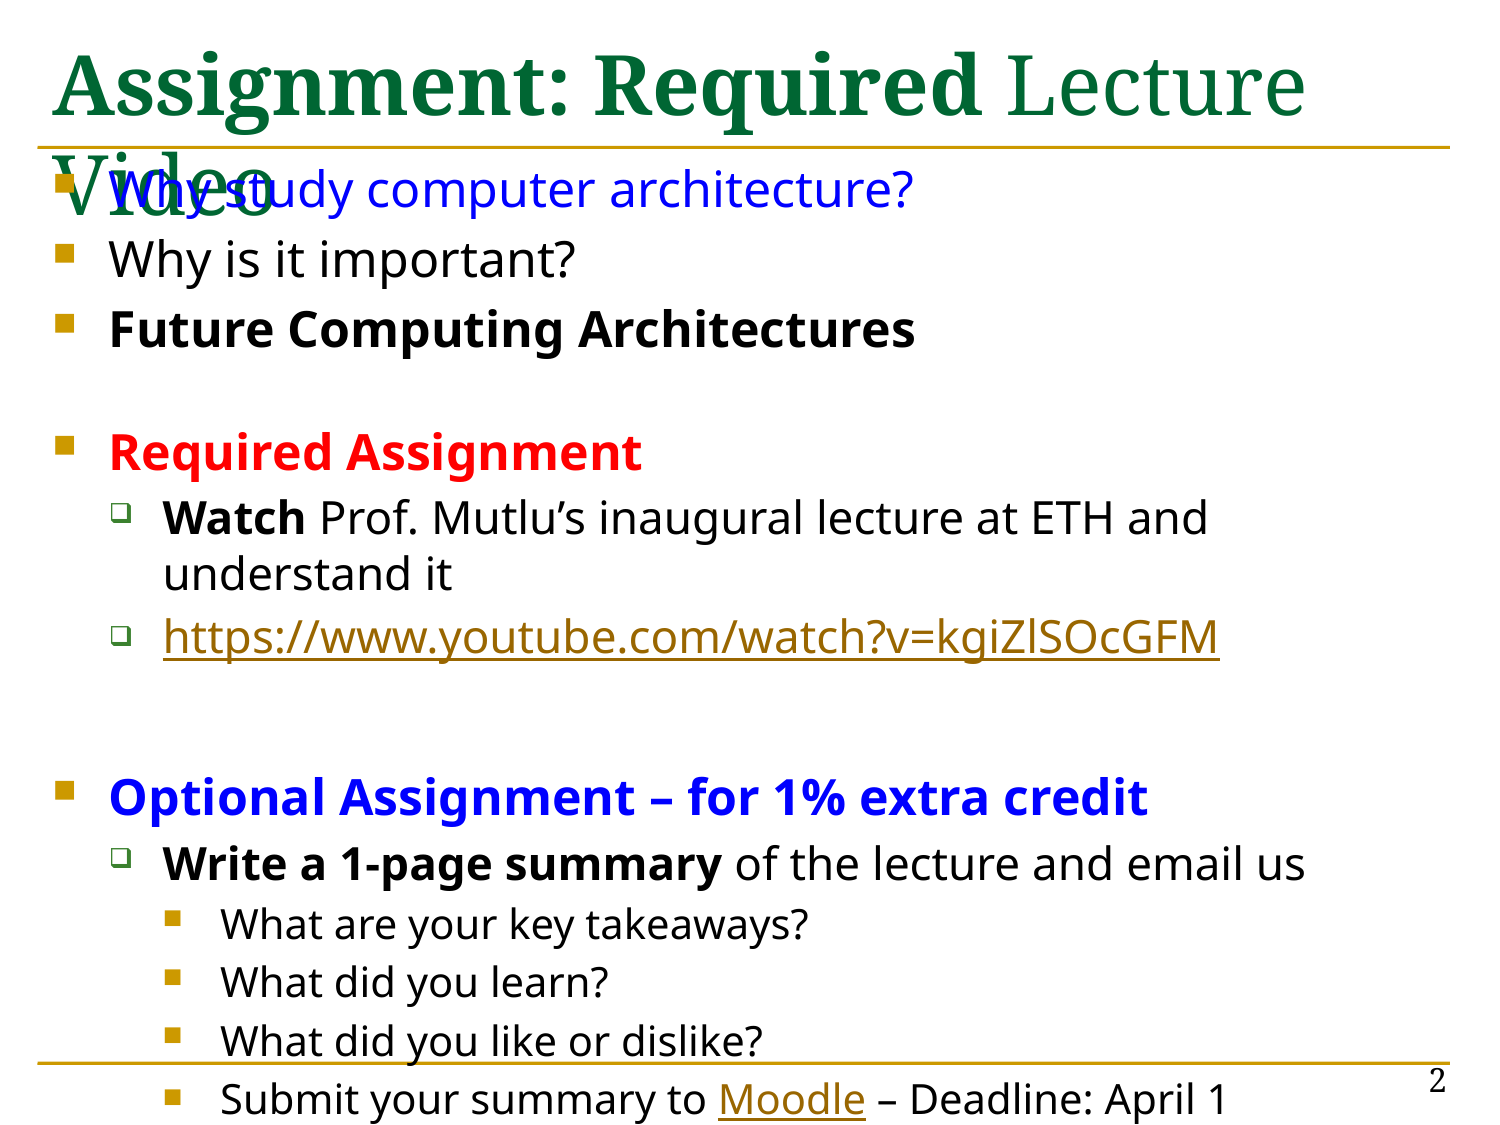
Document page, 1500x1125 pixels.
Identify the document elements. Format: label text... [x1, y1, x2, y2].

title Assignment: Required Lecture Video [37, 24, 1450, 149]
slide_number 2 [1111, 1036, 1462, 1112]
list Why study computer architecture? Why is it important? Future Computing Architectures Required Assignment Watch Prof. Mutlu’s inaugural lecture at ETH and understand it https://www.youtube.com/watch?v=kgiZlSOcGFM Optional Assignment – for 1% extra credit Write a 1-page summary of the lecture and email us What are your key takeaways? What did you learn? What did you like or dislike? Submit your summary to Moodle – Deadline: April 1 [37, 149, 1475, 1002]
